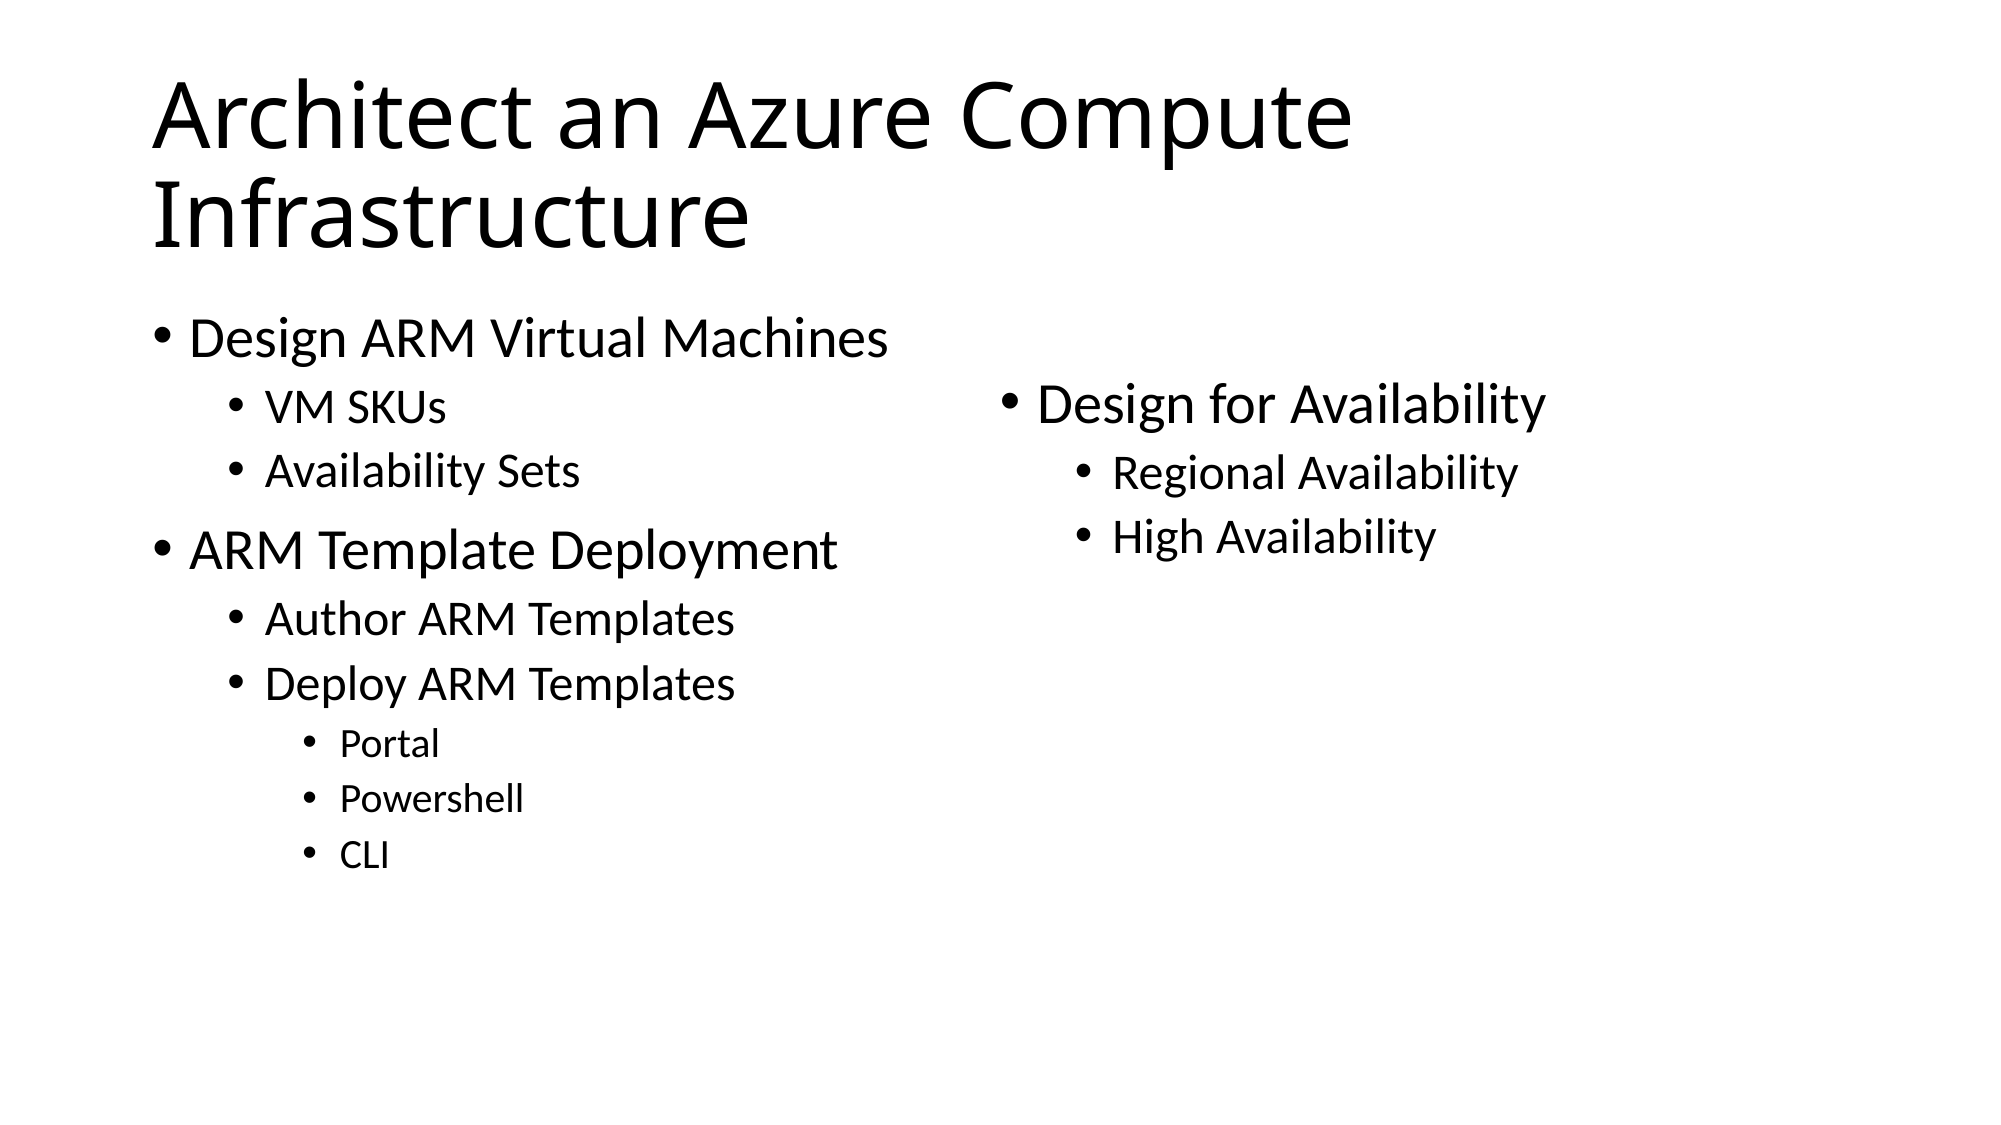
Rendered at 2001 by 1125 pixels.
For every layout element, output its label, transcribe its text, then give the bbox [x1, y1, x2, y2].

list Design ARM Virtual Machines VM SKUs Availability Sets ARM Template Deployment Author ARM Templates Deploy ARM Templates Portal Powershell CLI Design for Availability Regional Availability High Availability [137, 299, 1863, 1014]
title Architect an Azure Compute Infrastructure [137, 59, 1863, 278]
